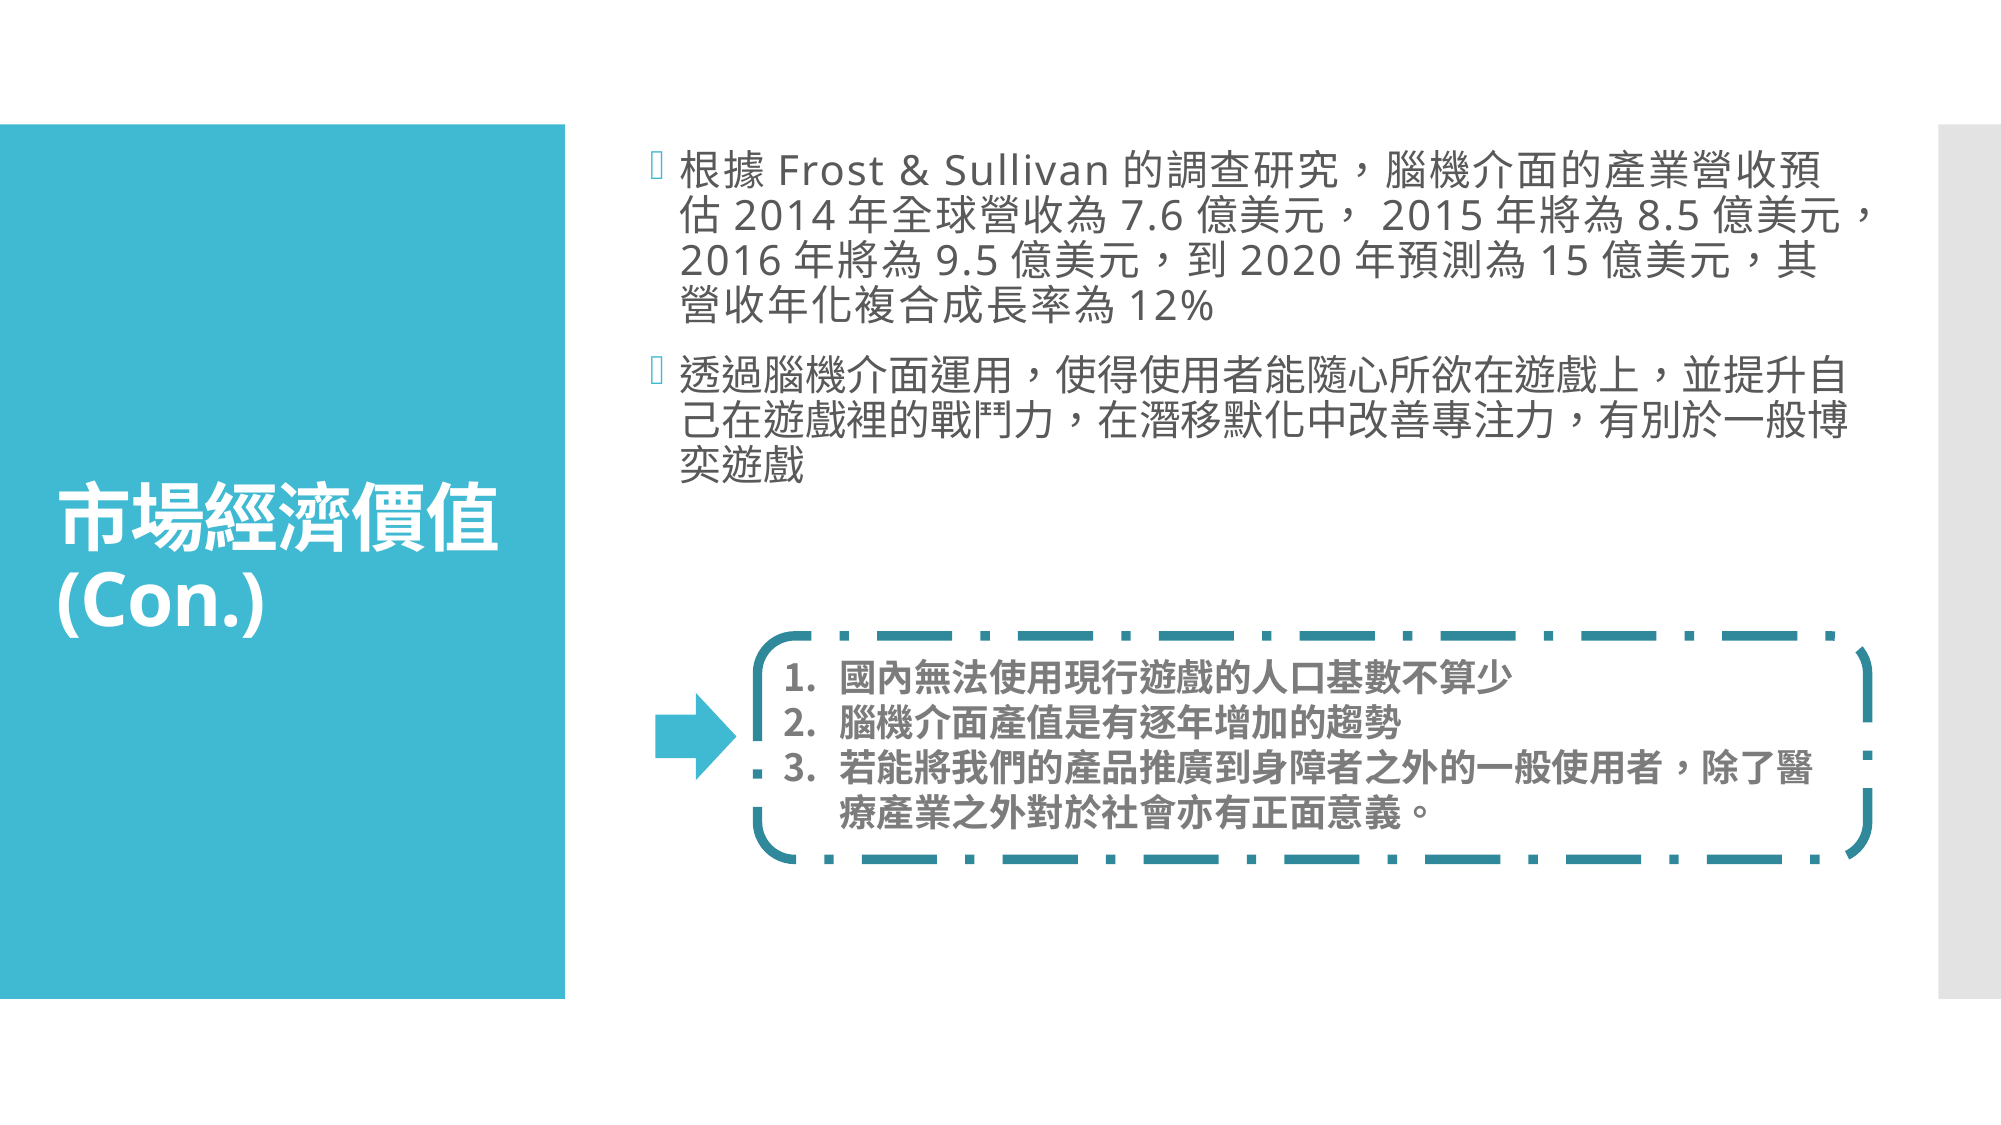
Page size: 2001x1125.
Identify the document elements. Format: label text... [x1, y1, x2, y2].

title 市場經濟價值 (Con.) [41, 184, 525, 940]
text_box [654, 692, 738, 781]
text_box 國內無法使用現行遊戲的人口基數不算少 腦機介面產值是有逐年增加的趨勢 若能將我們的產品推廣到身障者之外的一般使用者，除了醫療產業之外對於社會亦有正面意義。 [756, 634, 1869, 861]
list 根據Frost & Sullivan的調查研究，腦機介面的產業營收預估2014年全球營收為7.6億美元，2015年將為8.5億美元，2016年將為9.5億美元，到2020年預測為15億美元，其營收年化複合成長率為12% 透過腦機介面運用，使得使用者能隨心所欲在遊戲上，並提升自己在遊戲裡的戰鬥力，在潛移默化中改善專注力，有別於一般博奕遊戲 [634, 141, 1868, 564]
